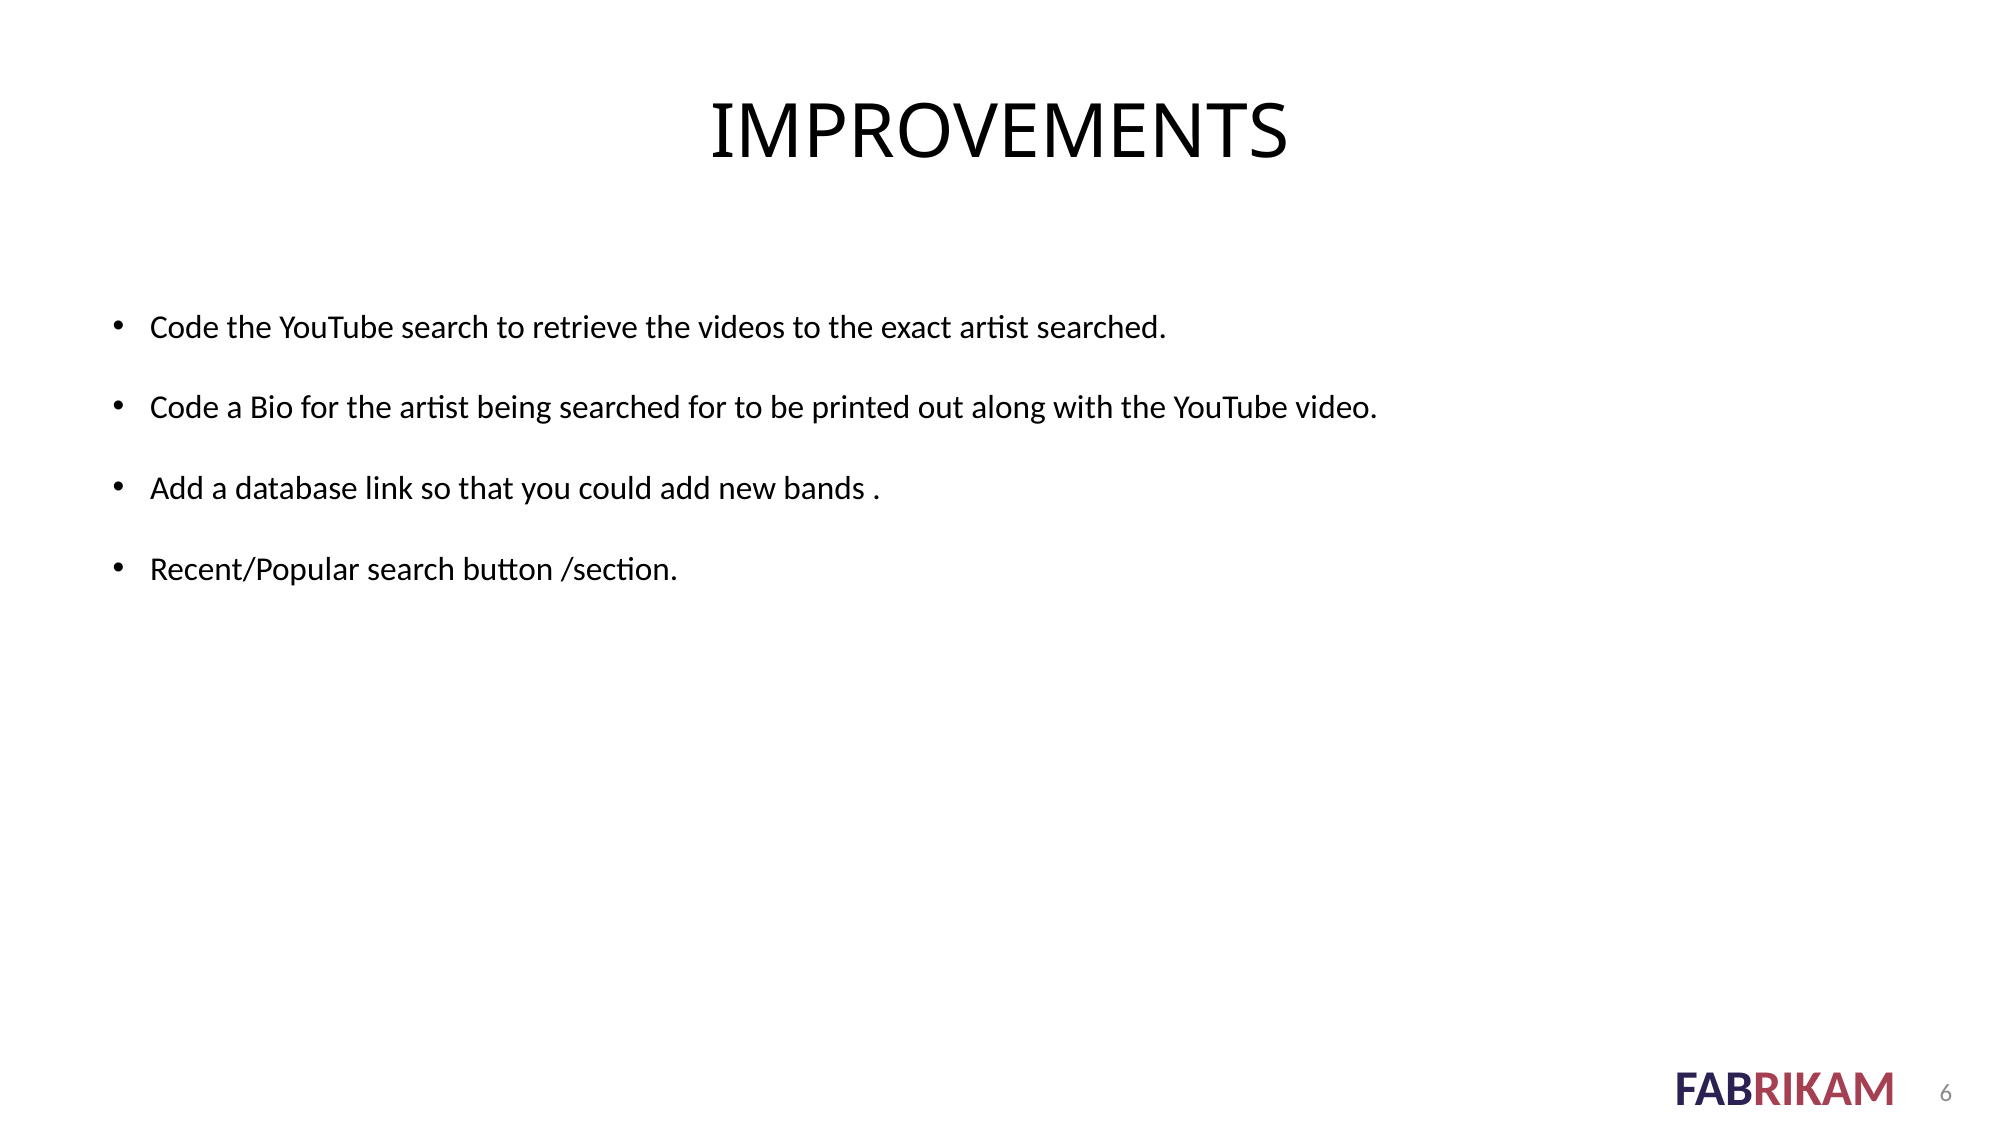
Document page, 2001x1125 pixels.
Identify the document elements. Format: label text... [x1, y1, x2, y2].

slide_number 6 [1894, 1061, 1968, 1121]
list Code the YouTube search to retrieve the videos to the exact artist searched. Code a Bio for the artist being searched for to be printed out along with the YouTube video. Add a database link so that you could add new bands . Recent/Popular search button /section. [97, 277, 1901, 1014]
title Improvements [97, 59, 1903, 196]
